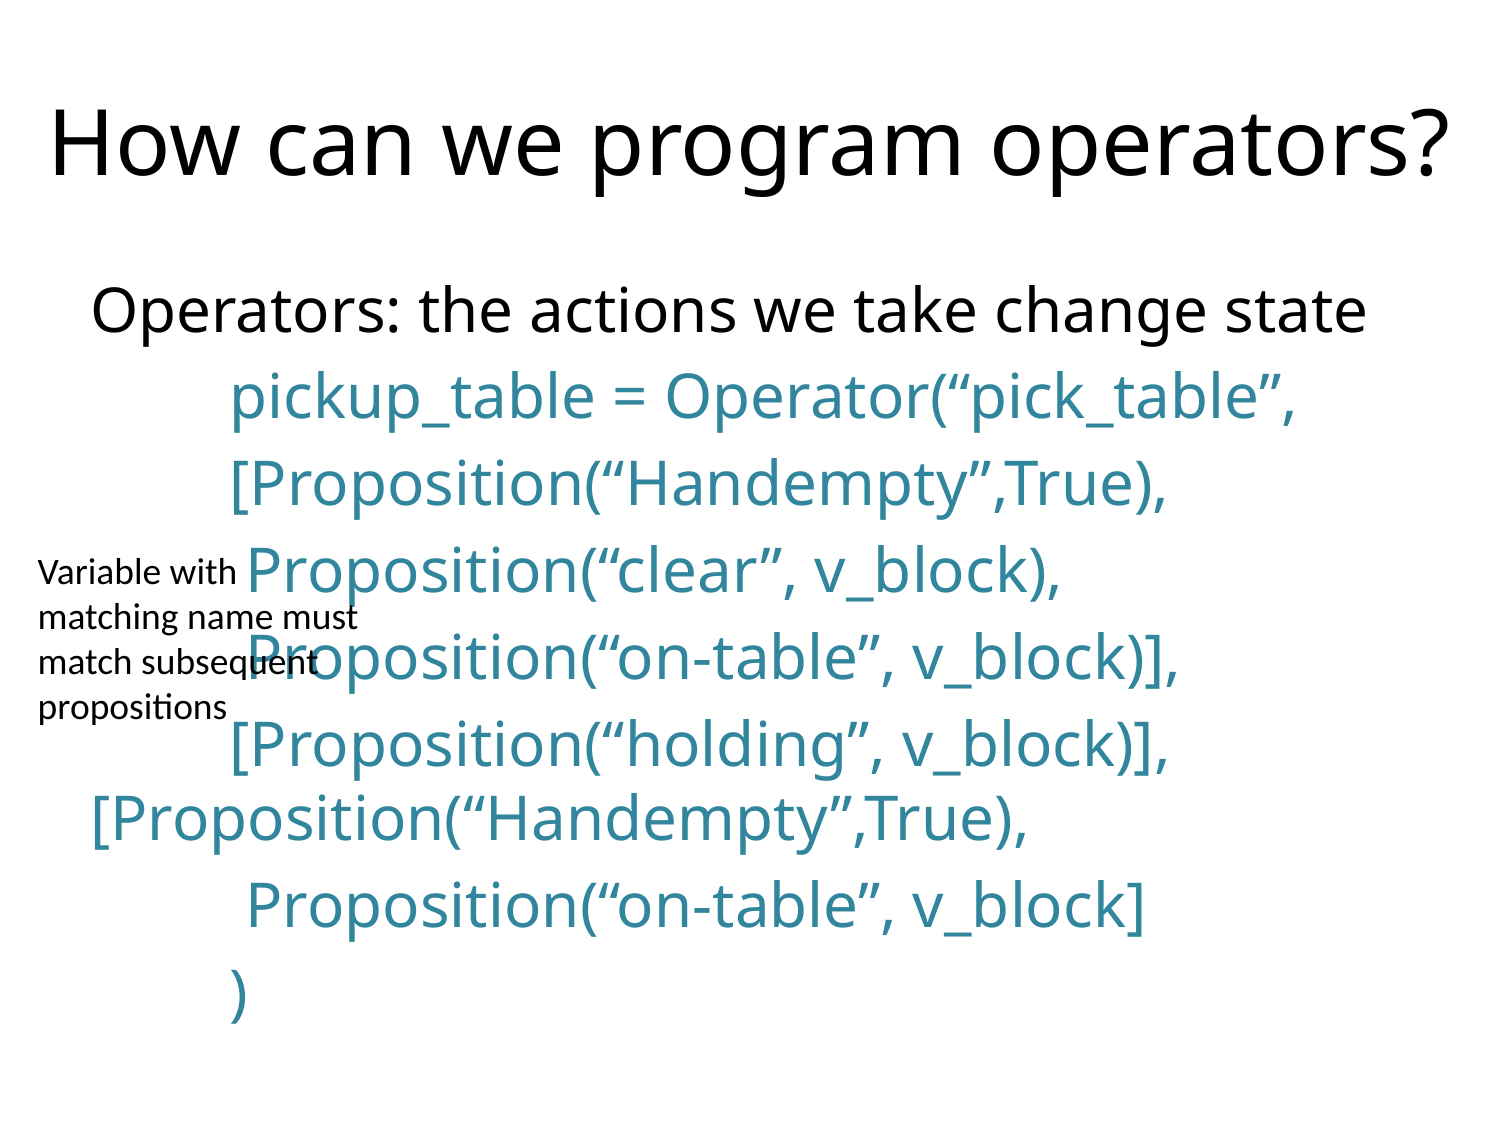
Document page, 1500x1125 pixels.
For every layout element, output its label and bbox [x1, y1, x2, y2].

list [75, 262, 1425, 1125]
title [0, 45, 1500, 233]
text_box [22, 539, 392, 735]
